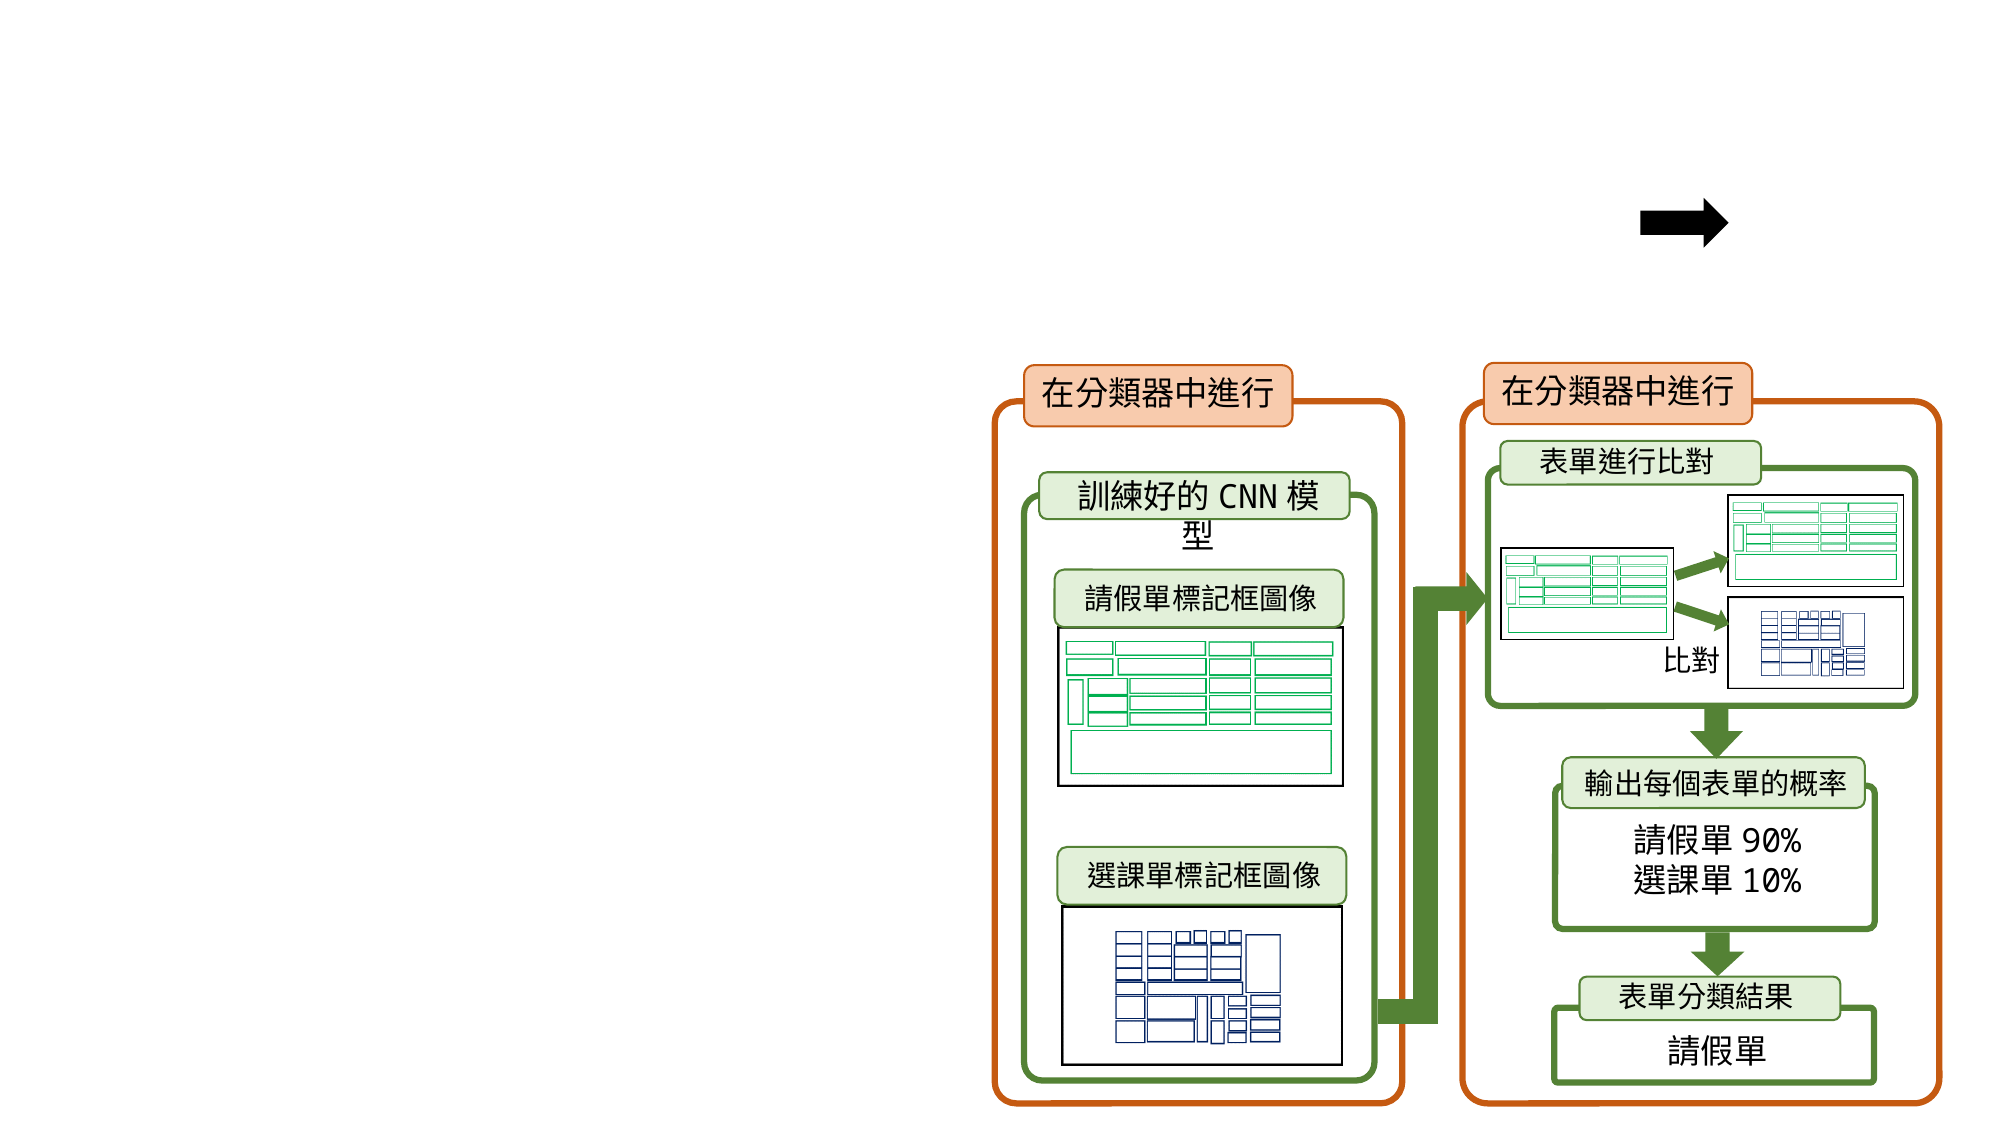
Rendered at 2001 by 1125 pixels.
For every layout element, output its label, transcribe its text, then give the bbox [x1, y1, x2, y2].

text_box [1554, 784, 1876, 930]
text_box [1023, 493, 1376, 1082]
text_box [1562, 757, 1868, 817]
text_box [1674, 551, 1727, 581]
text_box [1690, 932, 1745, 971]
text_box [1553, 1006, 1875, 1084]
picture [1057, 628, 1344, 787]
text_box [993, 400, 1404, 1105]
text_box [1640, 197, 1729, 248]
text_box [1057, 846, 1347, 905]
text_box [1689, 709, 1744, 757]
picture [1727, 596, 1904, 690]
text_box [1023, 365, 1293, 427]
picture [1500, 547, 1674, 640]
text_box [1483, 362, 1753, 425]
text_box [1674, 601, 1727, 632]
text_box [1579, 971, 1841, 1022]
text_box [1500, 435, 1762, 486]
text_box [1461, 400, 1941, 1105]
text_box 請假單90% 選課單10% [1599, 817, 1836, 907]
text_box 比對 [1644, 635, 1727, 685]
text_box 請假單 [1599, 1022, 1836, 1078]
picture [1061, 905, 1343, 1067]
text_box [1039, 467, 1350, 524]
picture [1727, 494, 1904, 587]
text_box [1054, 569, 1344, 628]
text_box [1486, 467, 1917, 707]
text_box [1379, 574, 1487, 1023]
